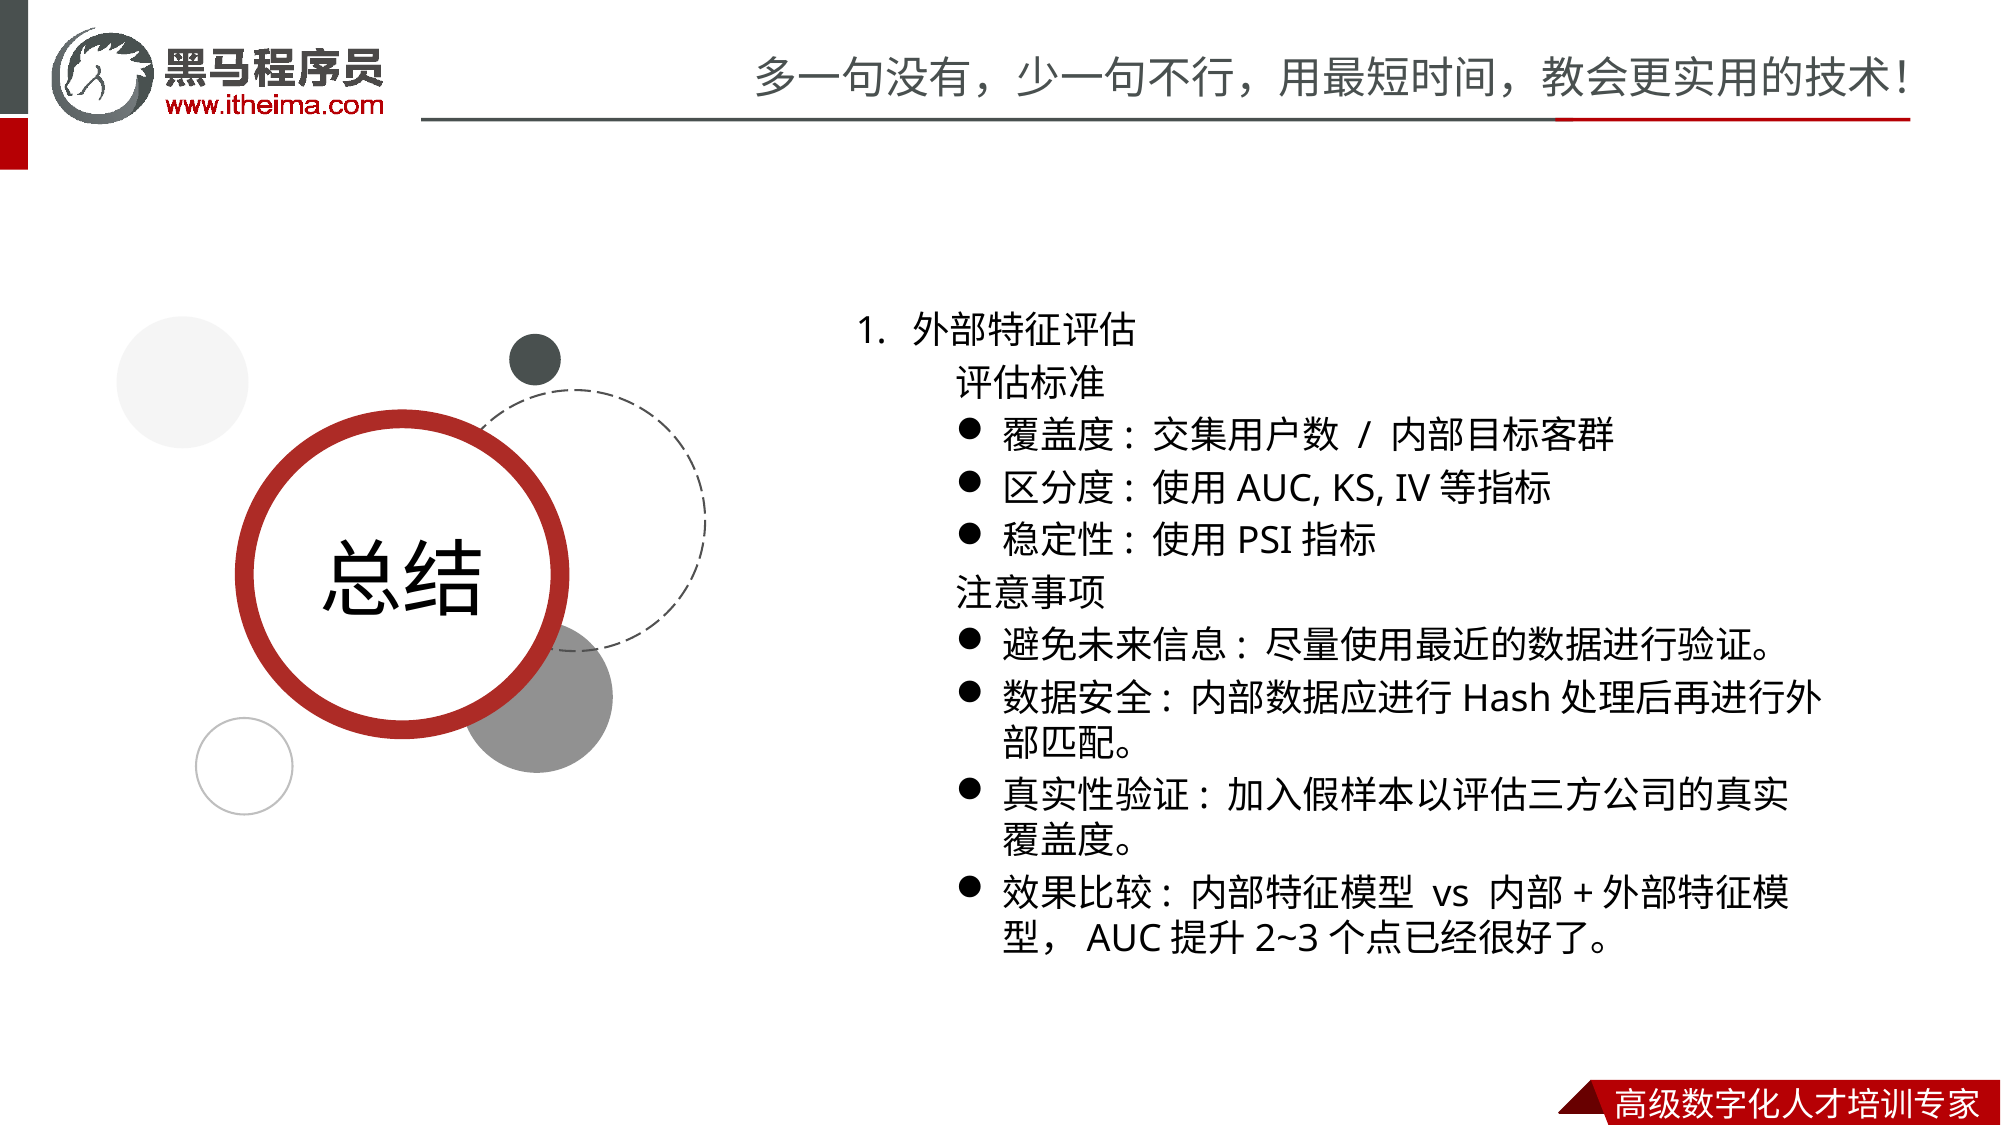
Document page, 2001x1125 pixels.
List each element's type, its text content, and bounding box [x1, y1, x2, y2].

picture [50, 26, 384, 125]
list 外部特征评估 评估标准 覆盖度: 交集用户数 / 内部目标客群 区分度: 使用AUC, KS, IV等指标 稳定性: 使用PSI指标 注意事项 避免未来信息: 尽量使用最近的数据进行验证。 数据安全: 内部数据应进行Hash处理后再进行外部匹配。 真实性验证: 加入假样本以评估三方公司的真实覆盖度。 效果比较: 内部特征模型 vs 内部+外部特征模型，AUC提升2~3个点已经很好了。 [841, 239, 1840, 980]
